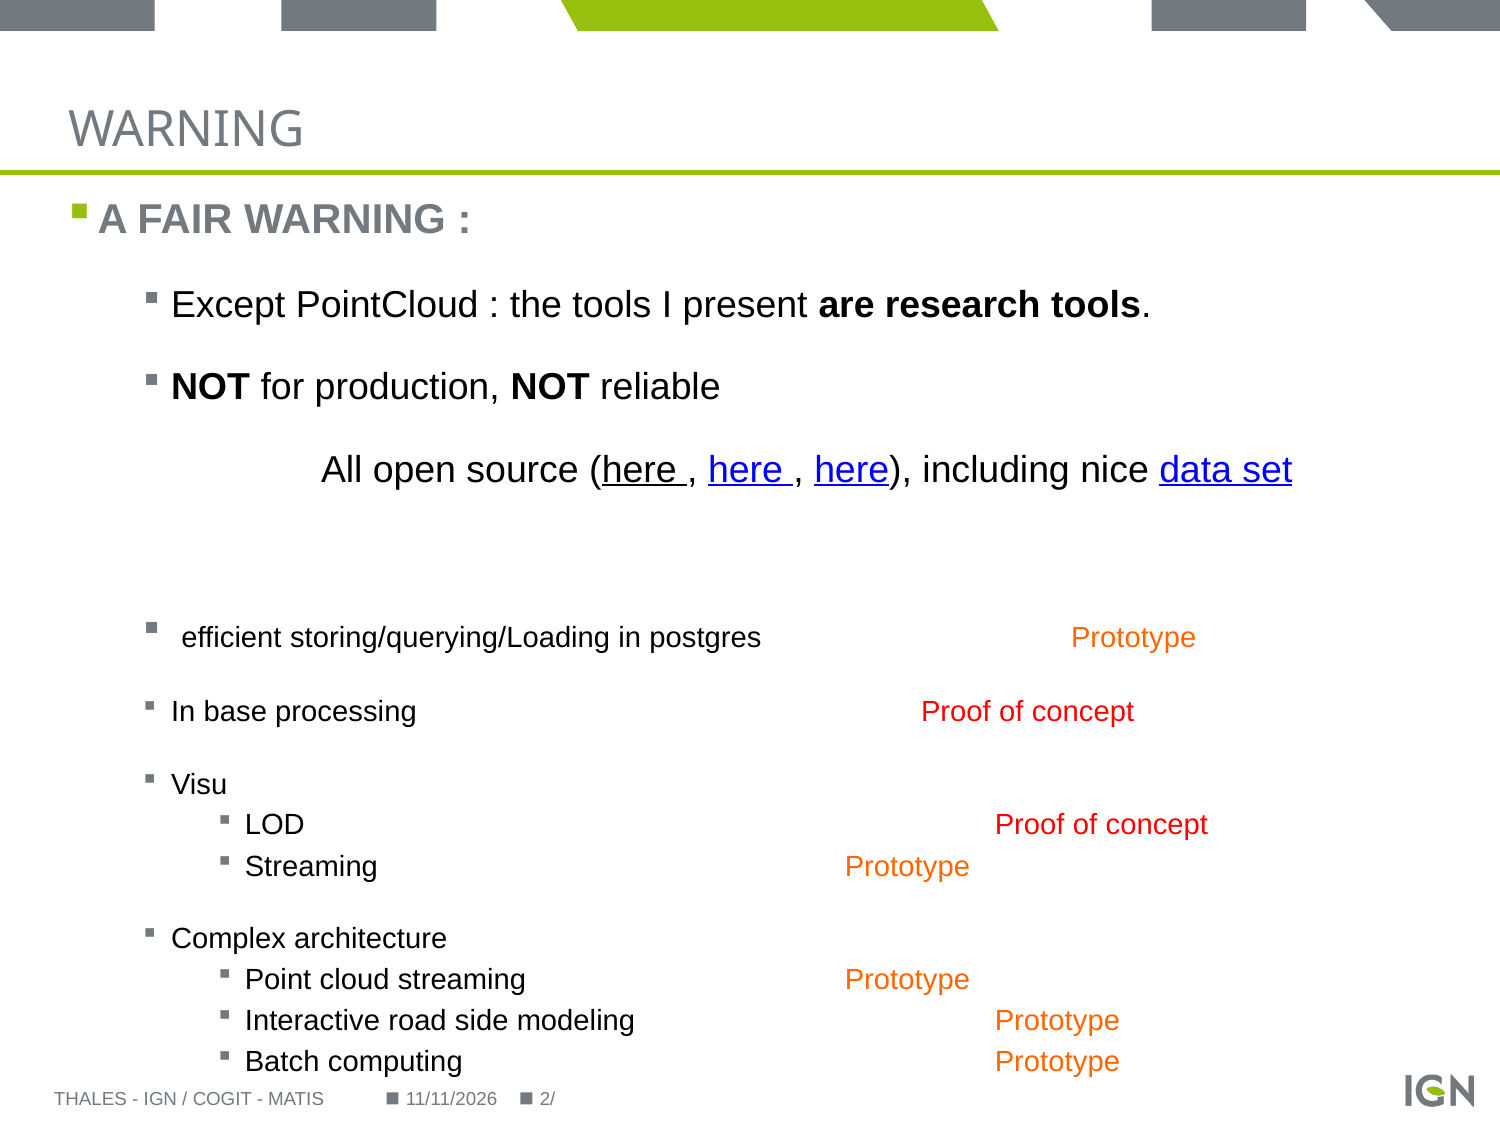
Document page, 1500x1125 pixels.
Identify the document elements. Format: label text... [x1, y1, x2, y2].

title Warning [53, 80, 1425, 173]
list A fair warning : Except PointCloud : the tools I present are research tools. NOT for production, NOT reliable All open source (here , here , here), including nice data set efficient storing/querying/Loading in postgres Prototype In base processing Proof of concept Visu LOD Proof of concept Streaming Prototype Complex architecture Point cloud streaming Prototype Interactive road side modeling Prototype Batch computing Prototype [53, 184, 1425, 1090]
slide_number 2/ [524, 1067, 875, 1125]
footer Thales - IGN / COGIT - MATIS [39, 1067, 387, 1125]
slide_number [390, 1067, 524, 1125]
picture [1404, 1074, 1475, 1109]
